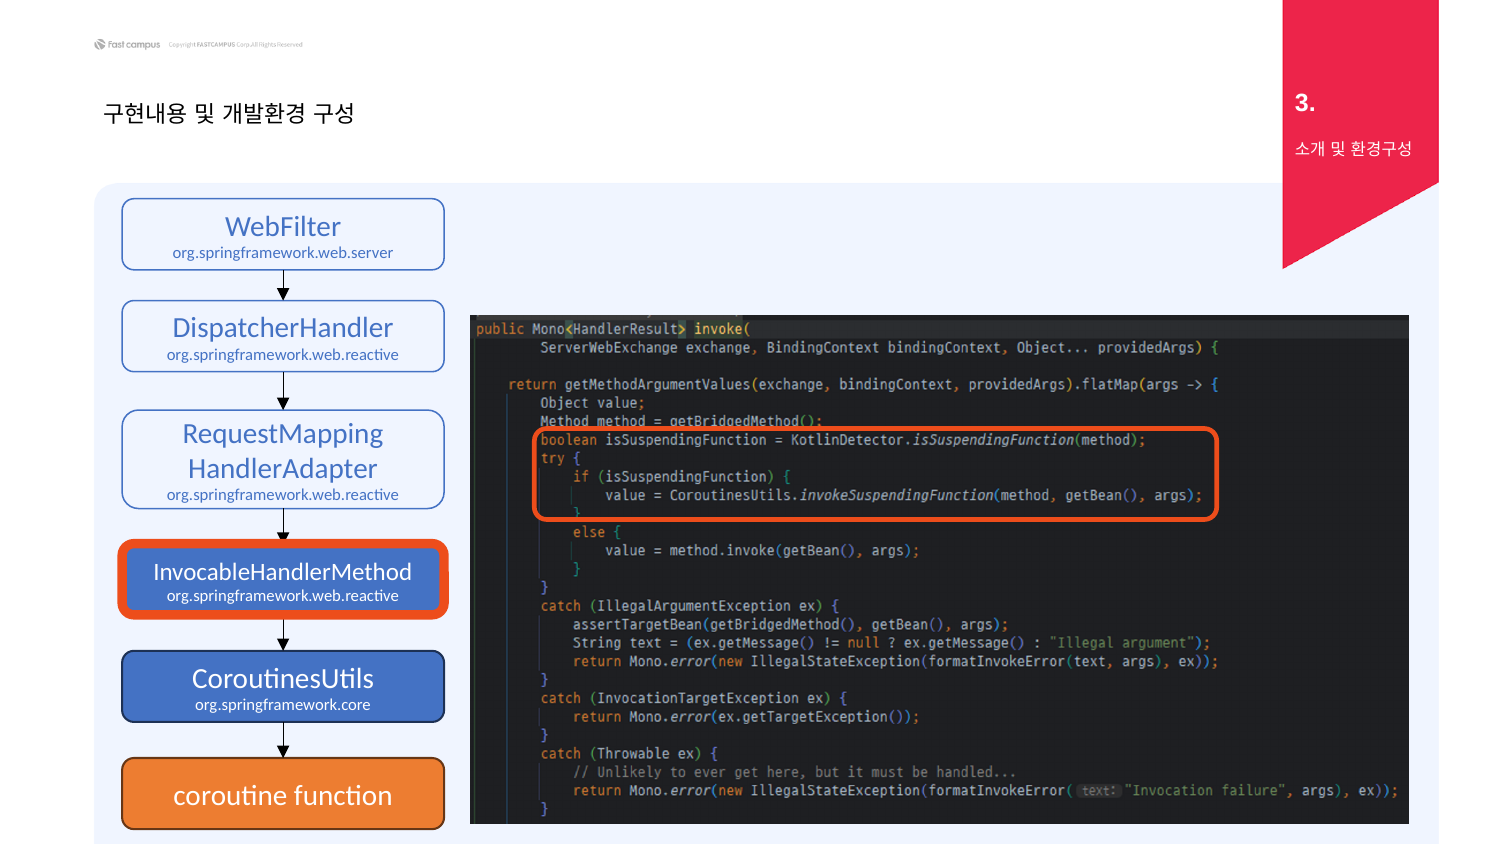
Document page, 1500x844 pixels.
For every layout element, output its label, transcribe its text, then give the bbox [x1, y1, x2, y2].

text_box 3. [1281, 86, 1438, 135]
title 구현내용 및 개발환경 구성 [103, 95, 1281, 167]
text_box WebFilter org.springframework.web.server [122, 198, 445, 270]
text_box 소개 및 환경구성 [1281, 135, 1438, 184]
text_box [121, 542, 446, 616]
text_box DispatcherHandler org.springframework.web.reactive [122, 300, 445, 372]
text_box RequestMapping HandlerAdapter org.springframework.web.reactive [122, 410, 445, 509]
picture [0, 0, 1500, 844]
text_box coroutine function [121, 756, 446, 831]
text_box CoroutinesUtils org.springframework.core [121, 649, 446, 723]
